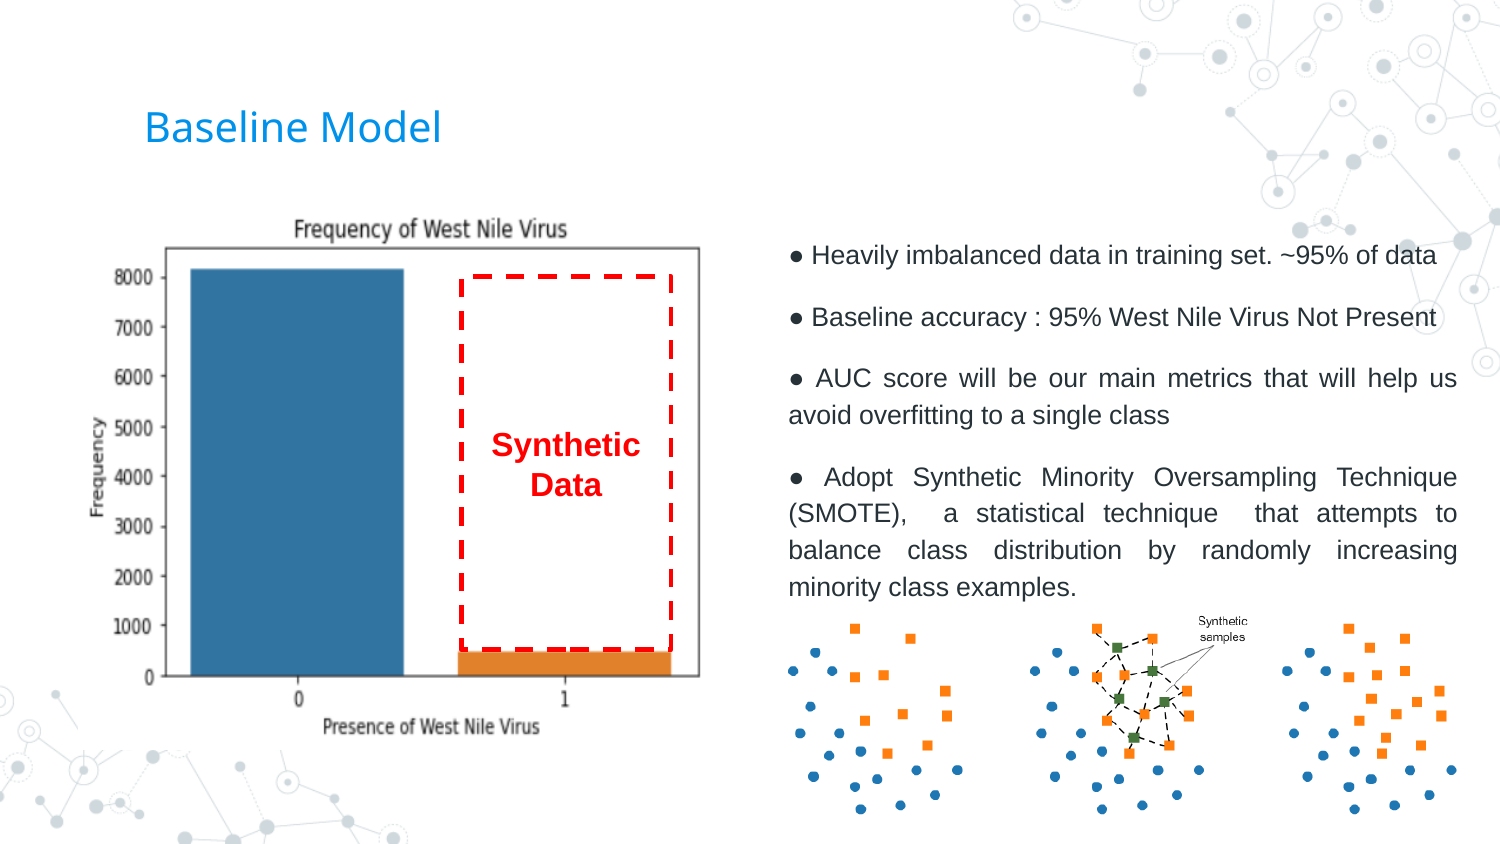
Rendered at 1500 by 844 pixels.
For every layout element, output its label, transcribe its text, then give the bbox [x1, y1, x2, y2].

title Baseline Model [128, 50, 1372, 166]
list ● Heavily imbalanced data in training set. ~95% of data ● Baseline accuracy : 95% West Nile Virus Not Present ● AUC score will be our main metrics that will help us avoid overfitting to a single class ● Adopt Synthetic Minority Oversampling Technique (SMOTE), a statistical technique that attempts to balance class distribution by randomly increasing minority class examples. [773, 218, 1473, 711]
picture [0, 0, 1500, 844]
